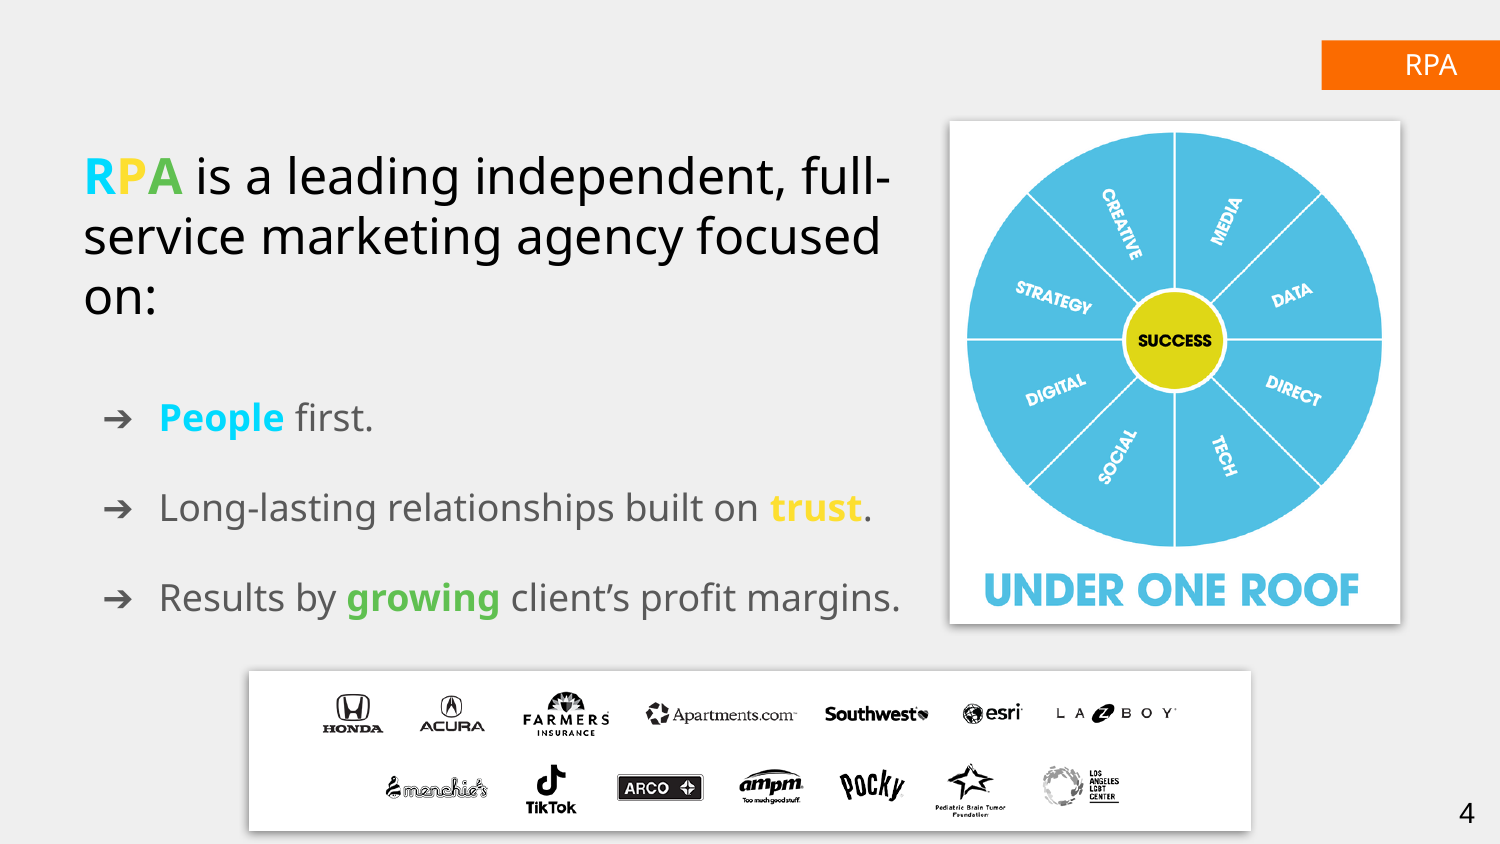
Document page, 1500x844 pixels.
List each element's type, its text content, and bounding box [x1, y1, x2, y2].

slide_number ‹#› [1400, 779, 1491, 844]
picture [949, 121, 1401, 624]
text_box [1321, 40, 1389, 90]
title RPA [1389, 31, 1500, 122]
picture [248, 670, 1252, 831]
text_box RPA is a leading independent, full-service marketing agency focused on: People first. Long-lasting relationships built on trust. Results by growing client’s profit margins. [68, 129, 928, 757]
